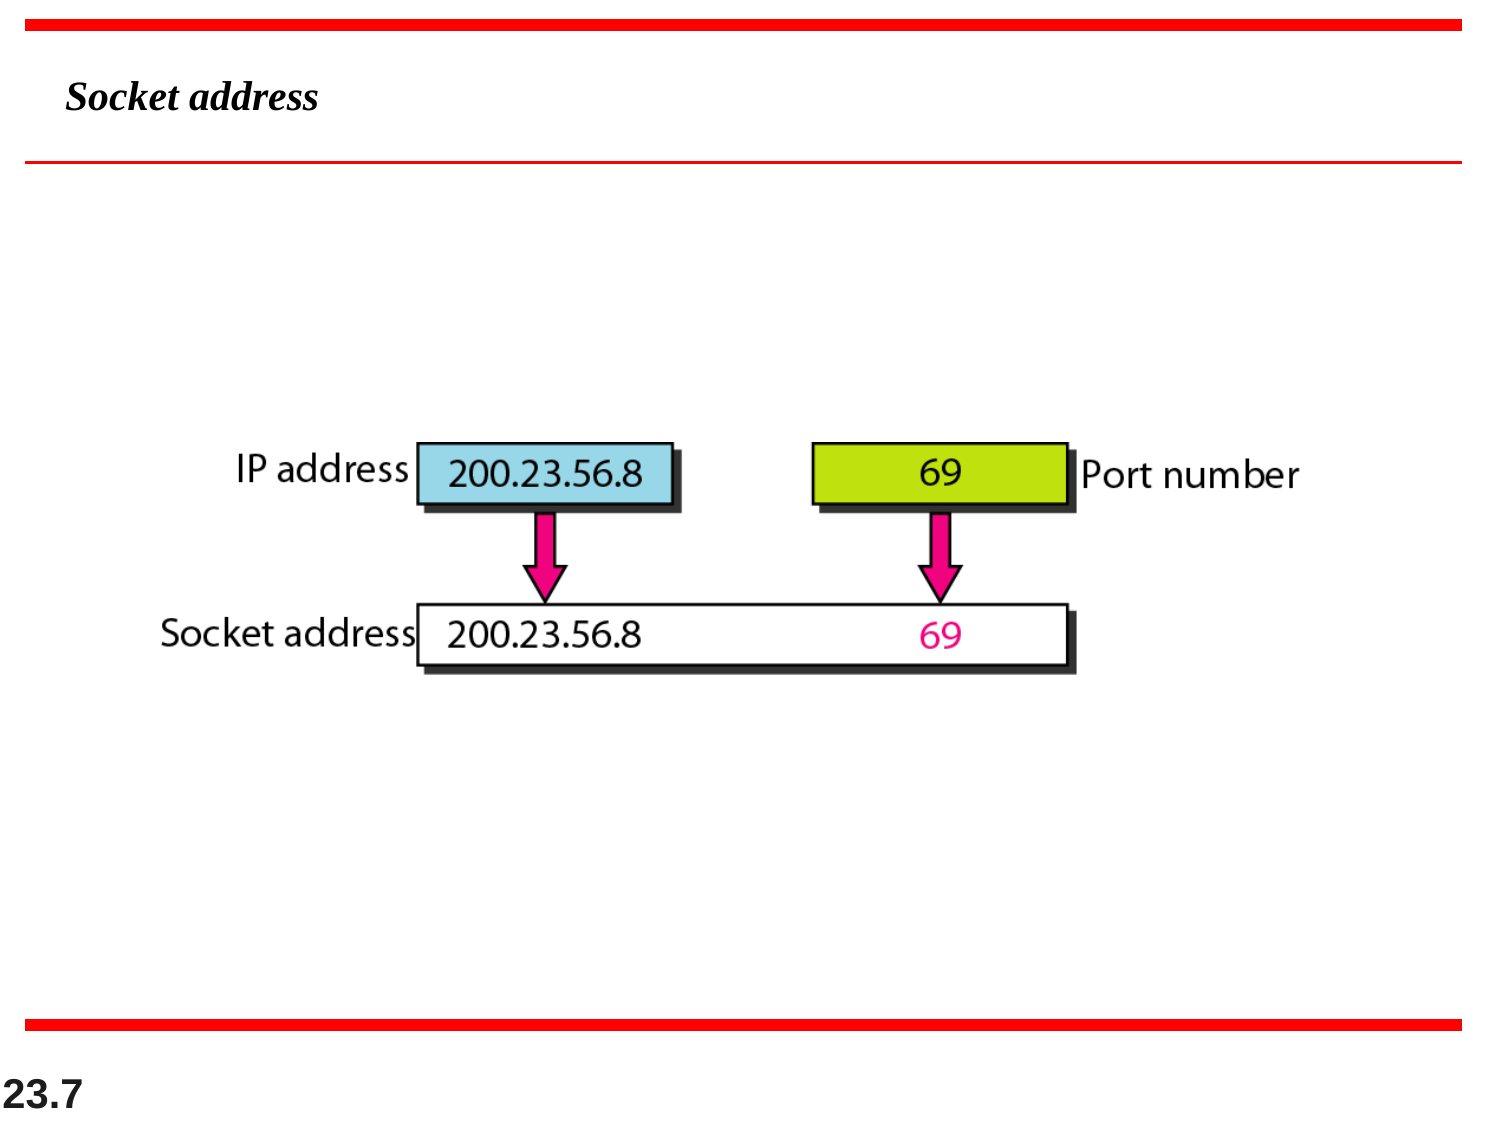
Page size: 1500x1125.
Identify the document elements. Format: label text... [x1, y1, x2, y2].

picture [161, 442, 1301, 676]
title Socket address [62, 66, 321, 257]
text_box 23.2 [0, 1068, 90, 1125]
